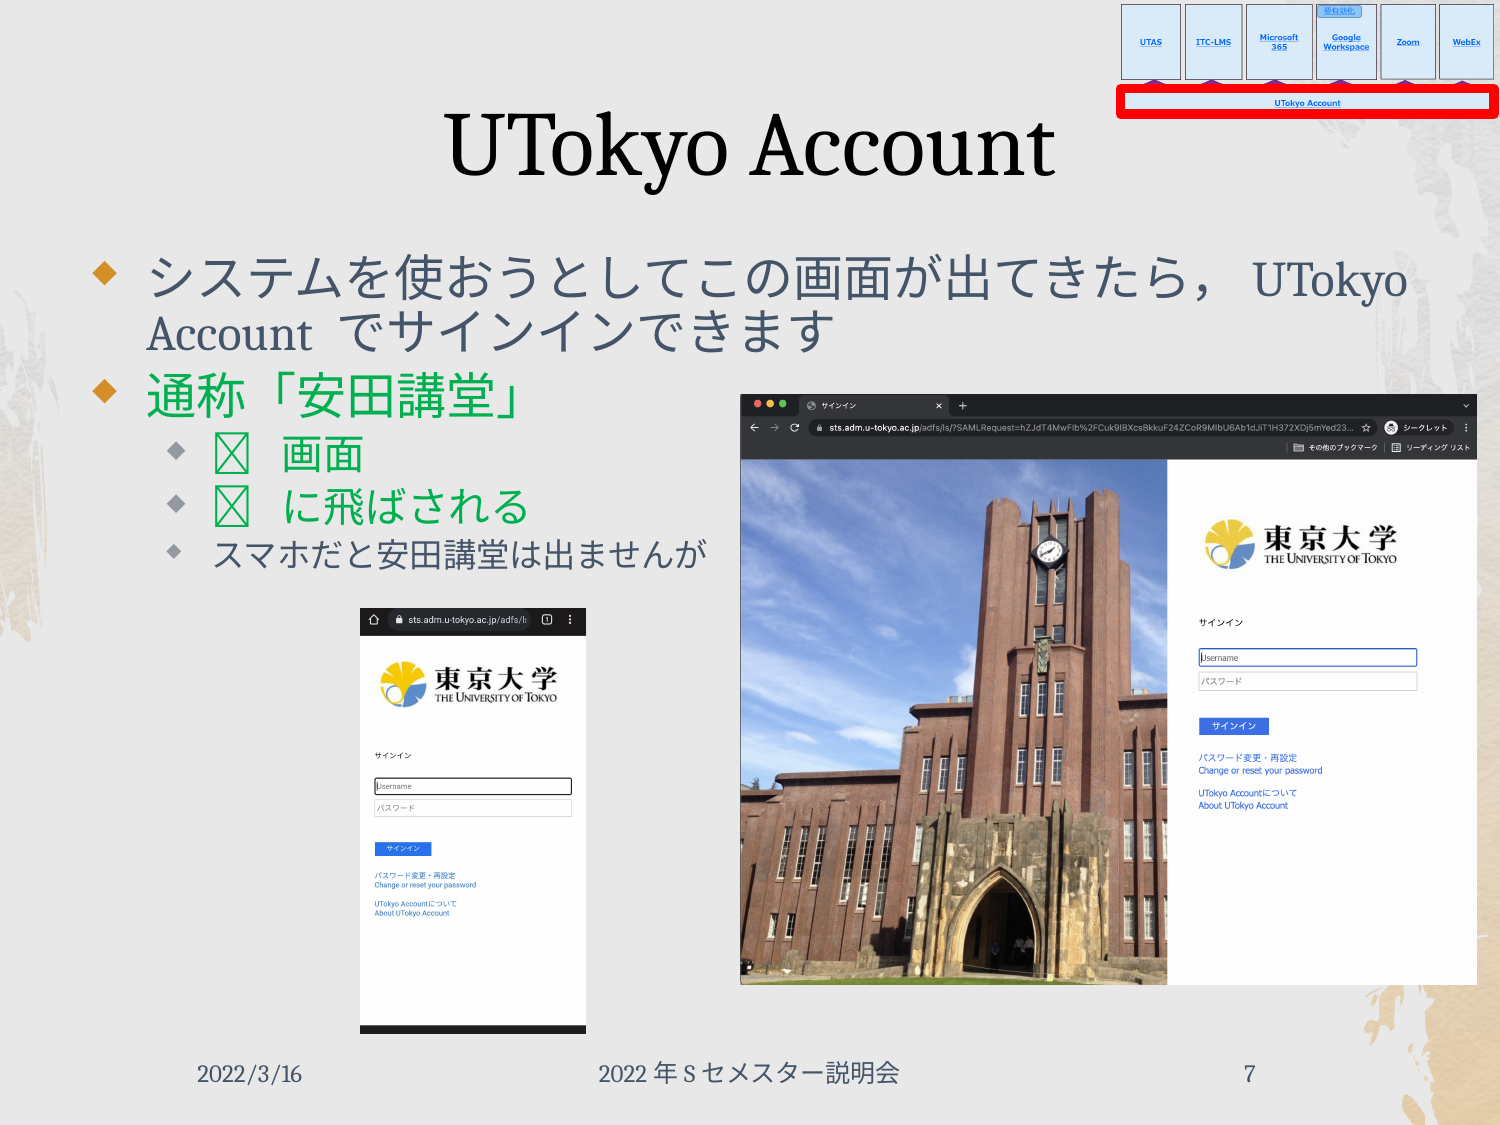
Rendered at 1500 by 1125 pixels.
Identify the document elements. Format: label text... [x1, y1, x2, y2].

text_box [730, 386, 1425, 989]
footer 2022年Sセメスター説明会 [512, 1042, 988, 1103]
slide_number 7 [1074, 1042, 1425, 1103]
picture [739, 394, 1477, 985]
title UTokyo Account [75, 45, 1425, 233]
list システムを使おうとしてこの画面が出てきたら，UTokyo Account でサインインできます 通称「安田講堂」  画面  に飛ばされる スマホだと安田講堂は出ませんが [75, 246, 1425, 989]
picture [1120, 4, 1494, 115]
text_box [350, 599, 596, 989]
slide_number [75, 1042, 425, 1103]
picture [359, 608, 586, 1035]
